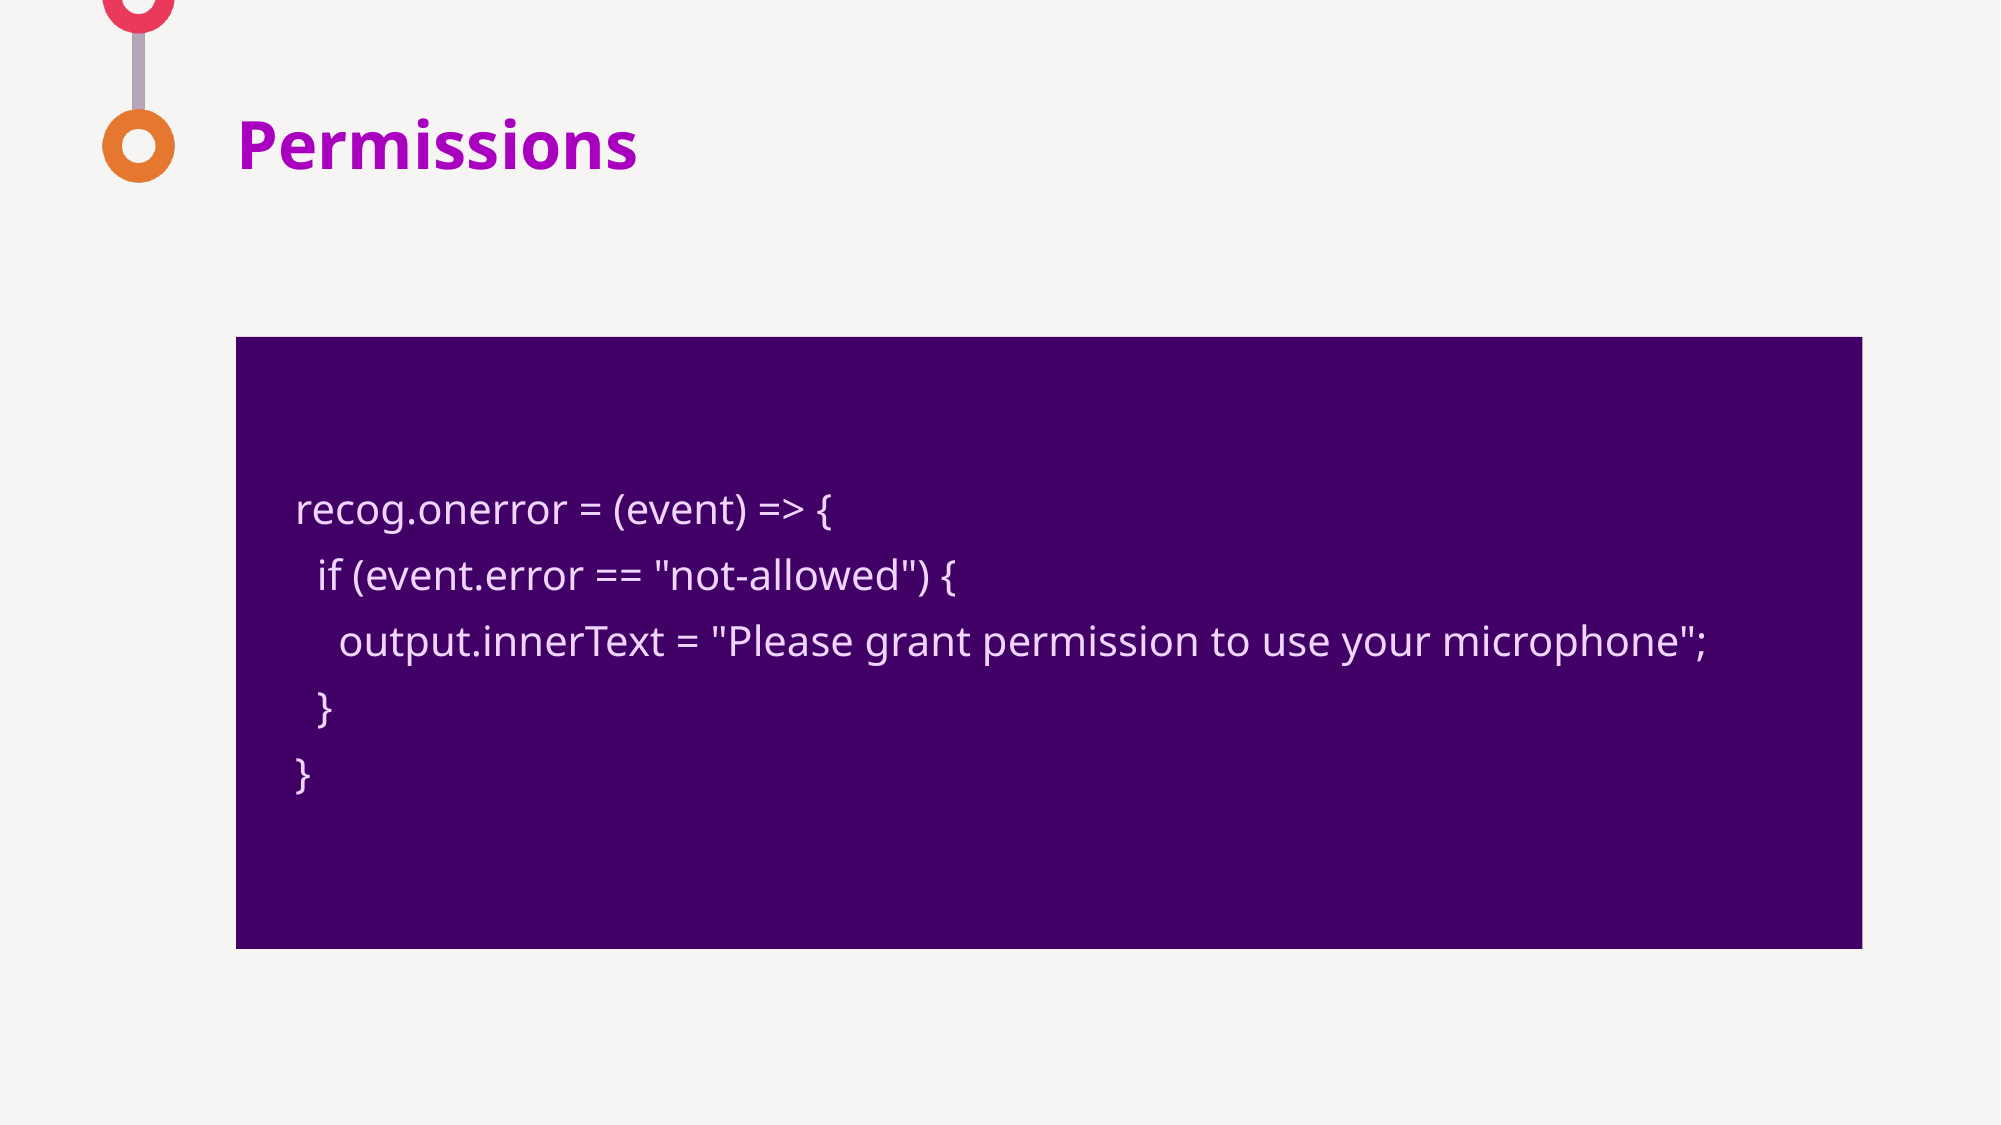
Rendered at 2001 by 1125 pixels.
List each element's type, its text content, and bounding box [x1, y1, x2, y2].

picture [100, 0, 179, 192]
list recog.onerror = (event) => { if (event.error == "not-allowed") { output.innerText = "Please grant permission to use your microphone"; } } [236, 336, 1863, 949]
title Permissions [236, 111, 1388, 278]
